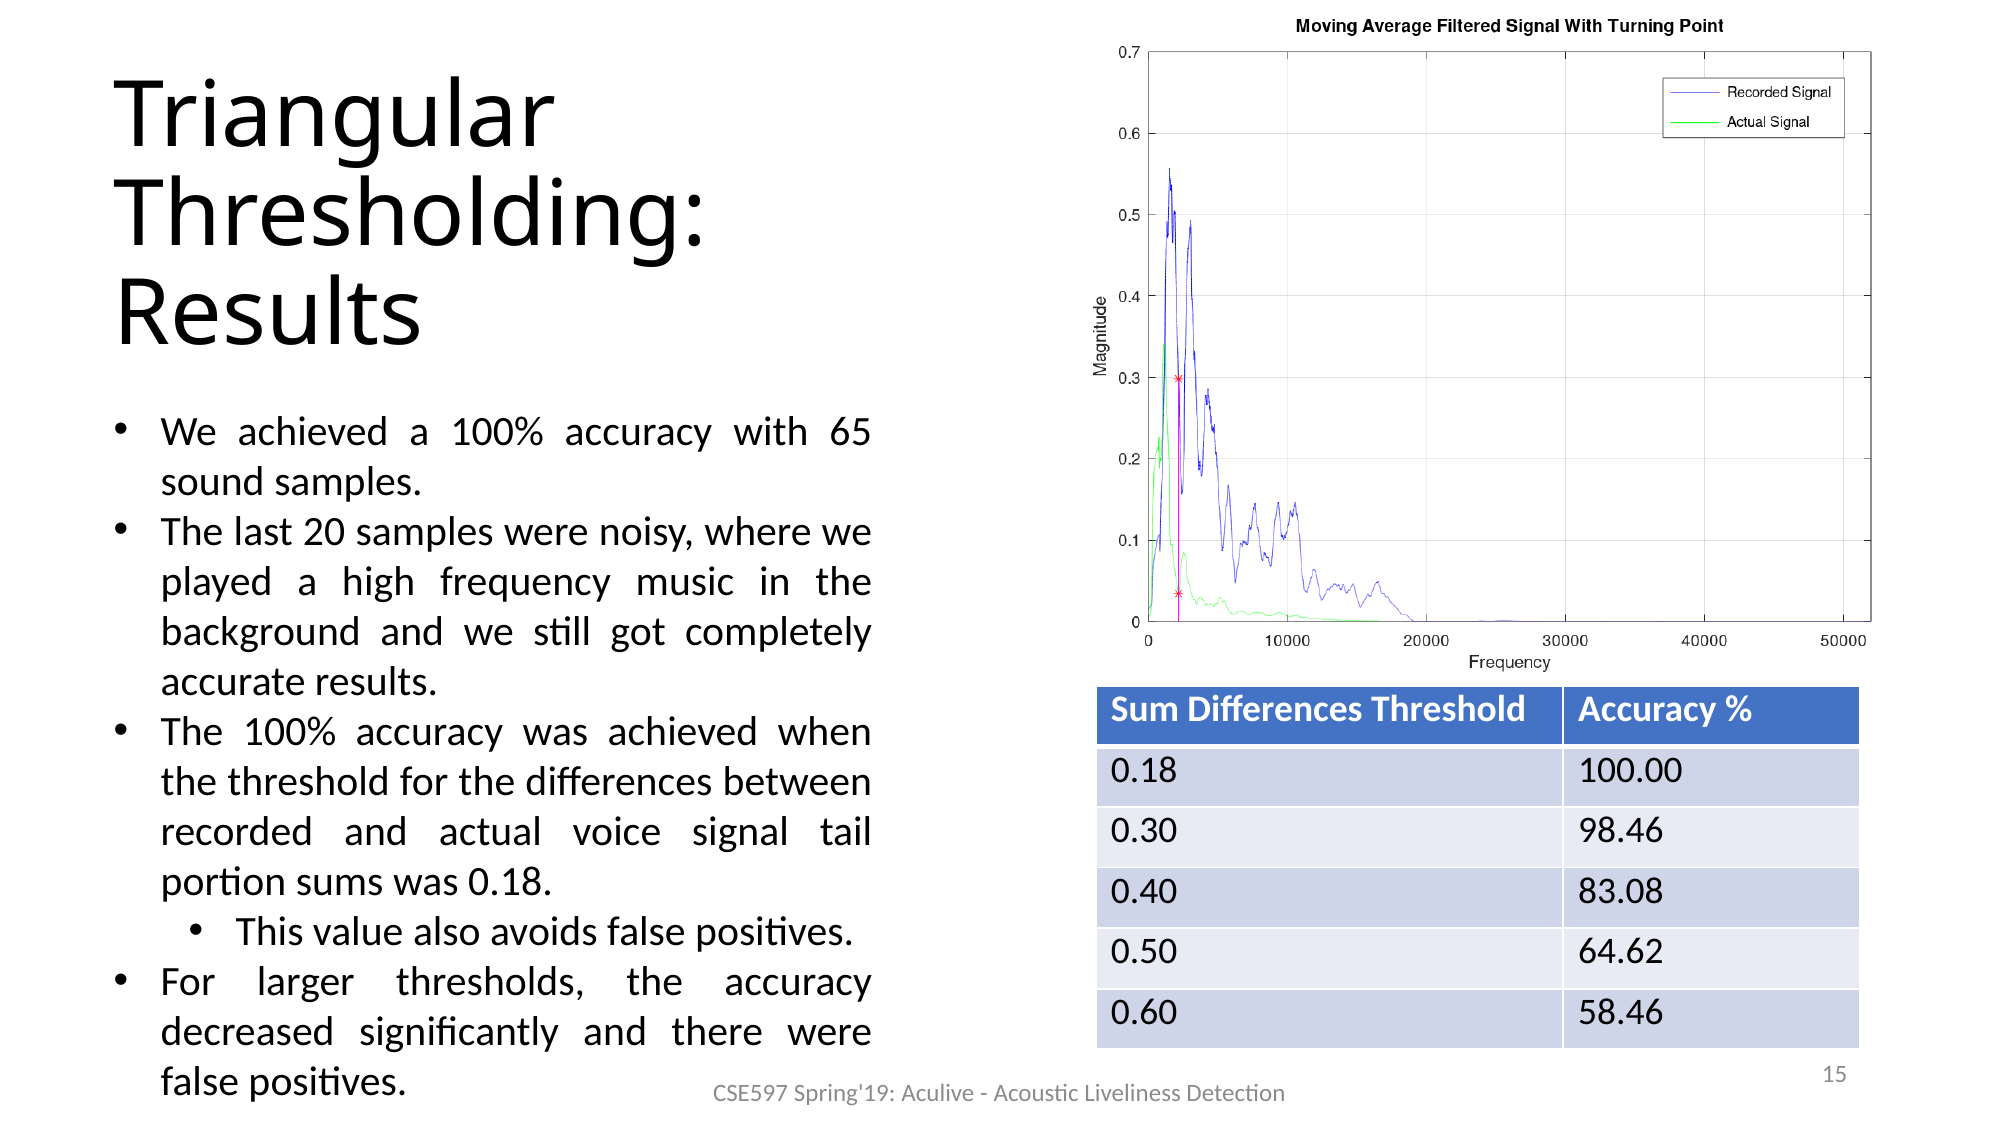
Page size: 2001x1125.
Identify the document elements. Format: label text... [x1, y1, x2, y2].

table_cell 0.30 [1097, 808, 1562, 867]
table_cell 83.08 [1564, 868, 1859, 927]
table_cell 0.18 [1097, 749, 1562, 806]
table_cell 0.50 [1097, 929, 1562, 988]
table_header Sum Differences Threshold [1097, 699, 1562, 744]
table_header Accuracy % [1564, 699, 1859, 744]
text_box We achieved a 100% accuracy with 65 sound samples. The last 20 samples were noisy, where we played a high frequency music in the background and we still got completely accurate results. The 100% accuracy was achieved when the threshold for the differences between recorded and actual voice signal tail portion sums was 0.18. This value also avoids false positives. For larger thresholds, the accuracy decreased significantly and there were false positives. [99, 396, 888, 1112]
table_cell 0.60 [1097, 990, 1562, 1048]
table_cell 98.46 [1564, 808, 1859, 867]
title Triangular Thresholding: Results [99, 68, 868, 364]
table_cell 58.46 [1564, 990, 1859, 1048]
footer CSE597 Spring'19: Aculive - Acoustic Liveliness Detection [662, 1061, 1338, 1122]
picture [1077, 0, 1879, 699]
slide_number 15 [1412, 1042, 1863, 1103]
table_cell 100.00 [1564, 749, 1859, 806]
table_cell 64.62 [1564, 929, 1859, 988]
table_cell 0.40 [1097, 868, 1562, 927]
